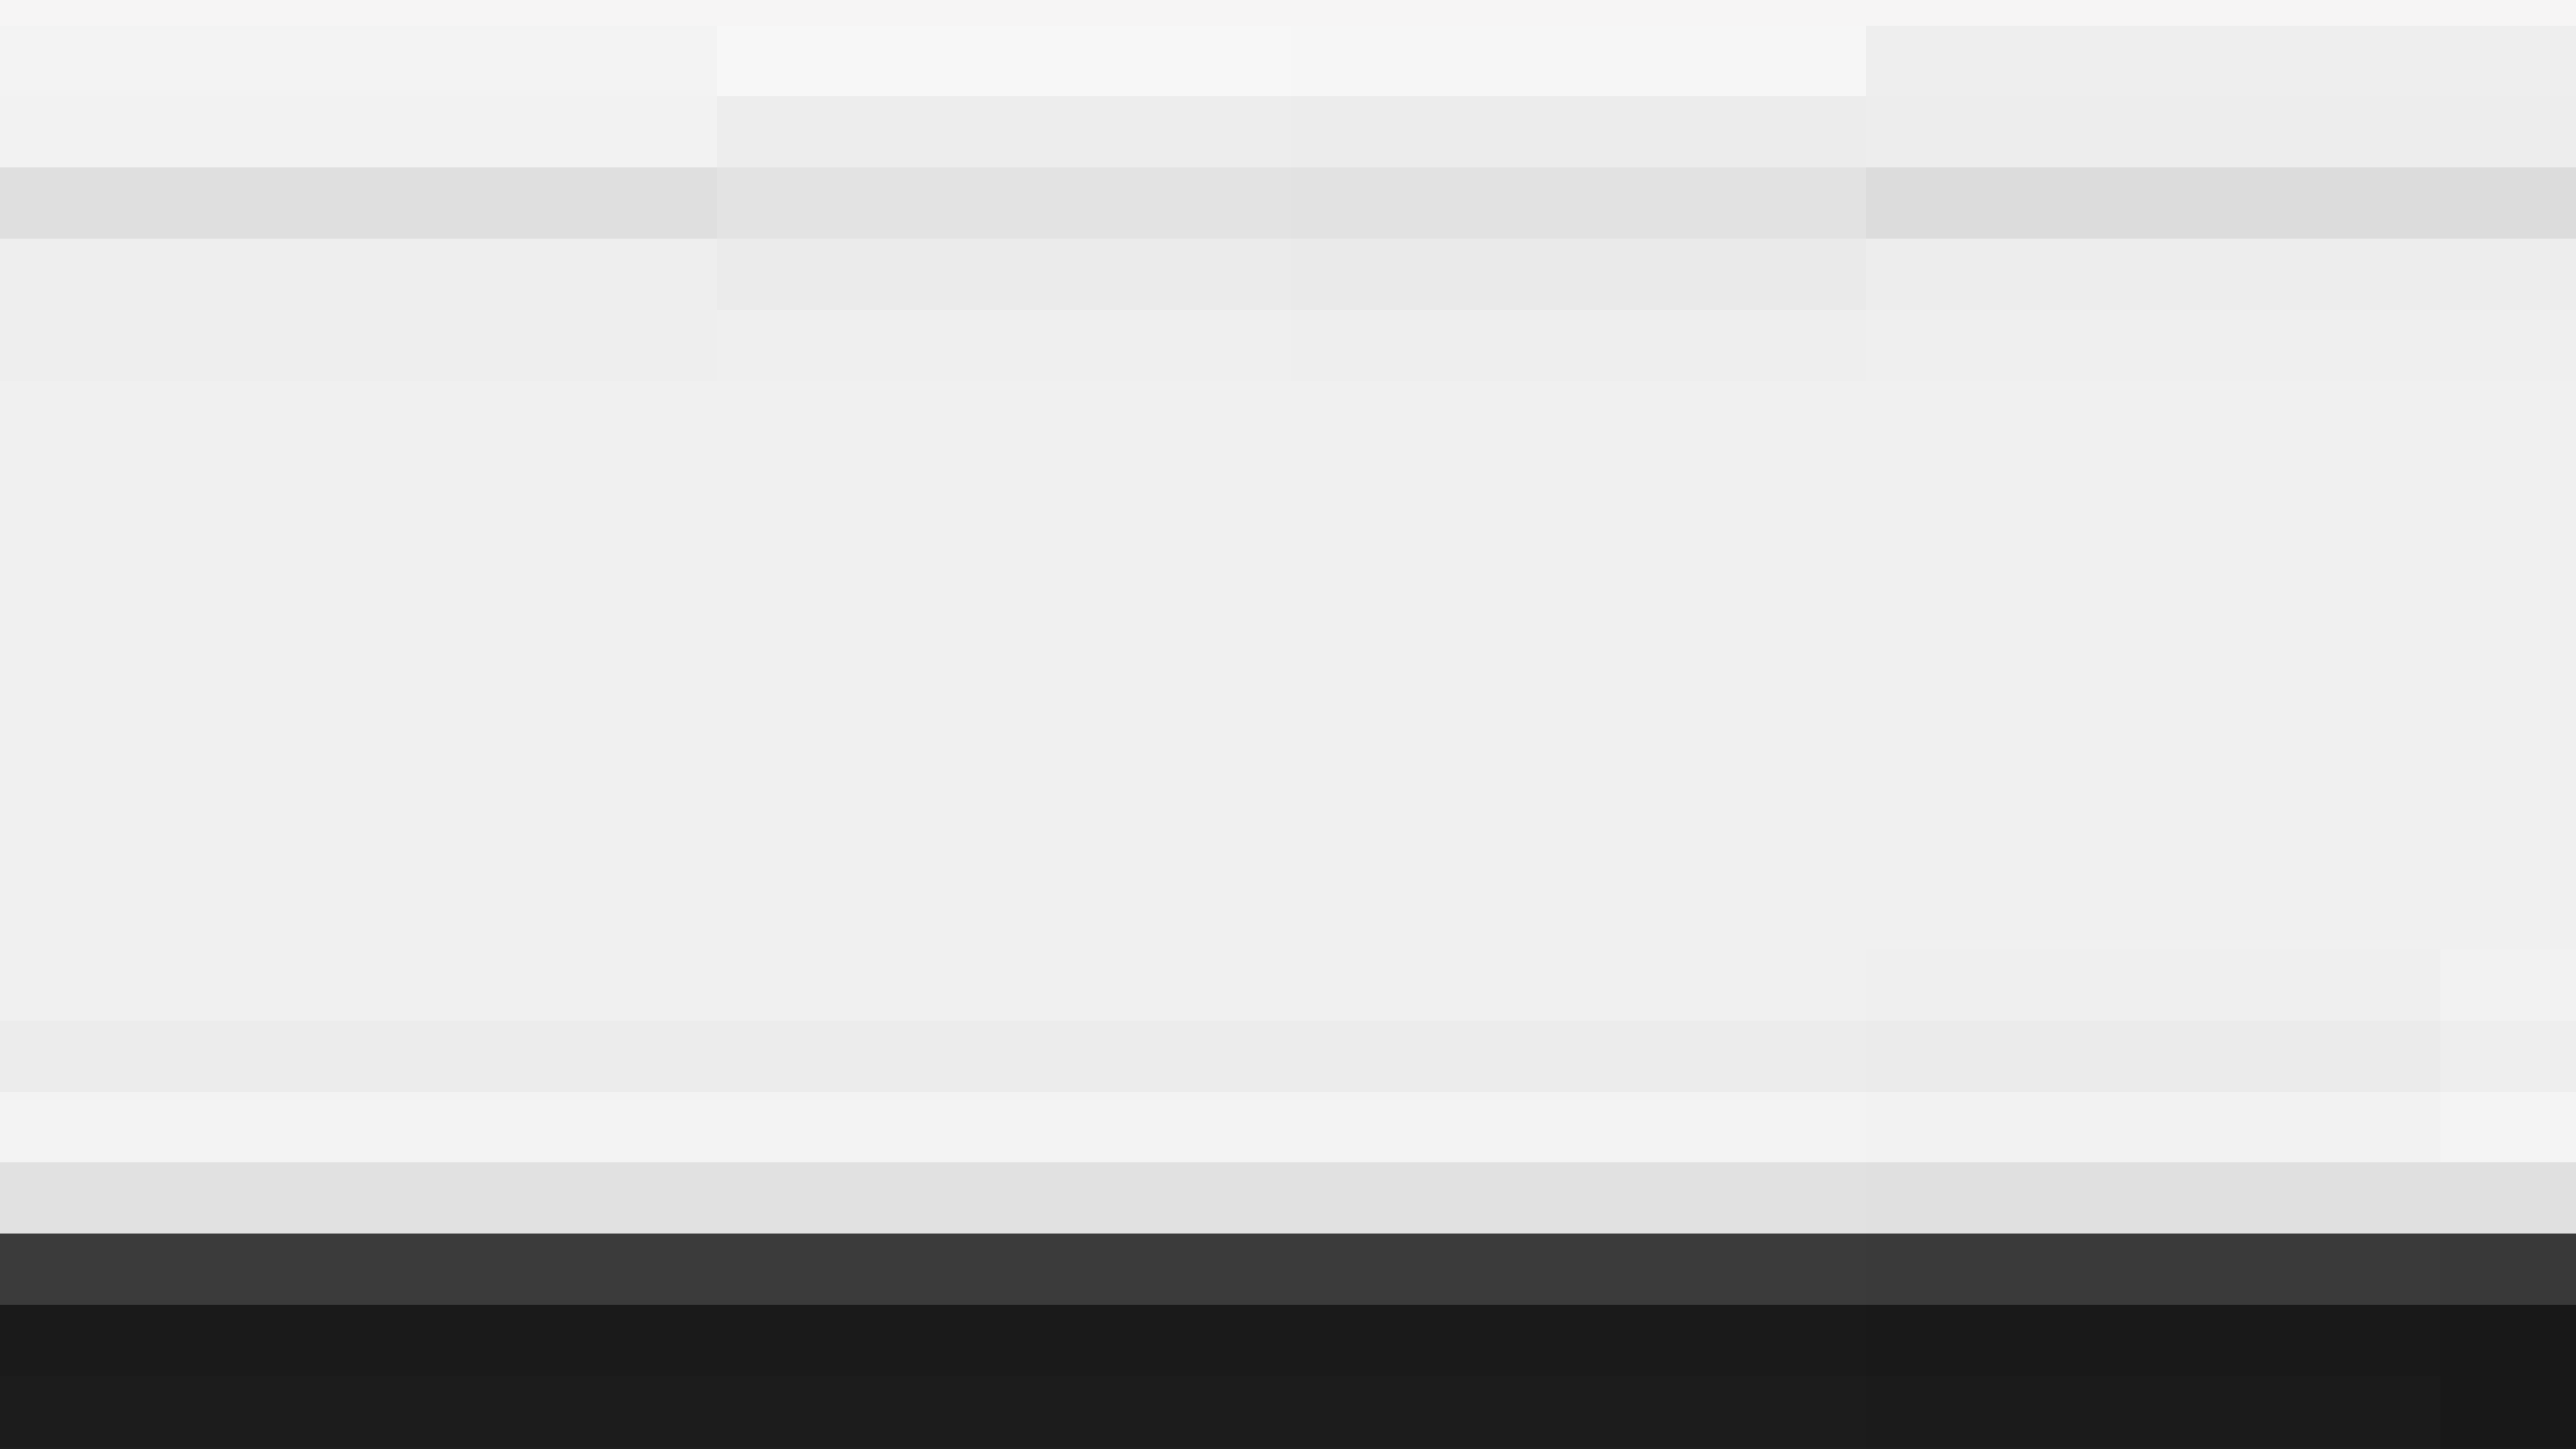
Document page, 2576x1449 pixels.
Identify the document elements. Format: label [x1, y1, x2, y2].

text_box [0, 25, 2576, 1449]
